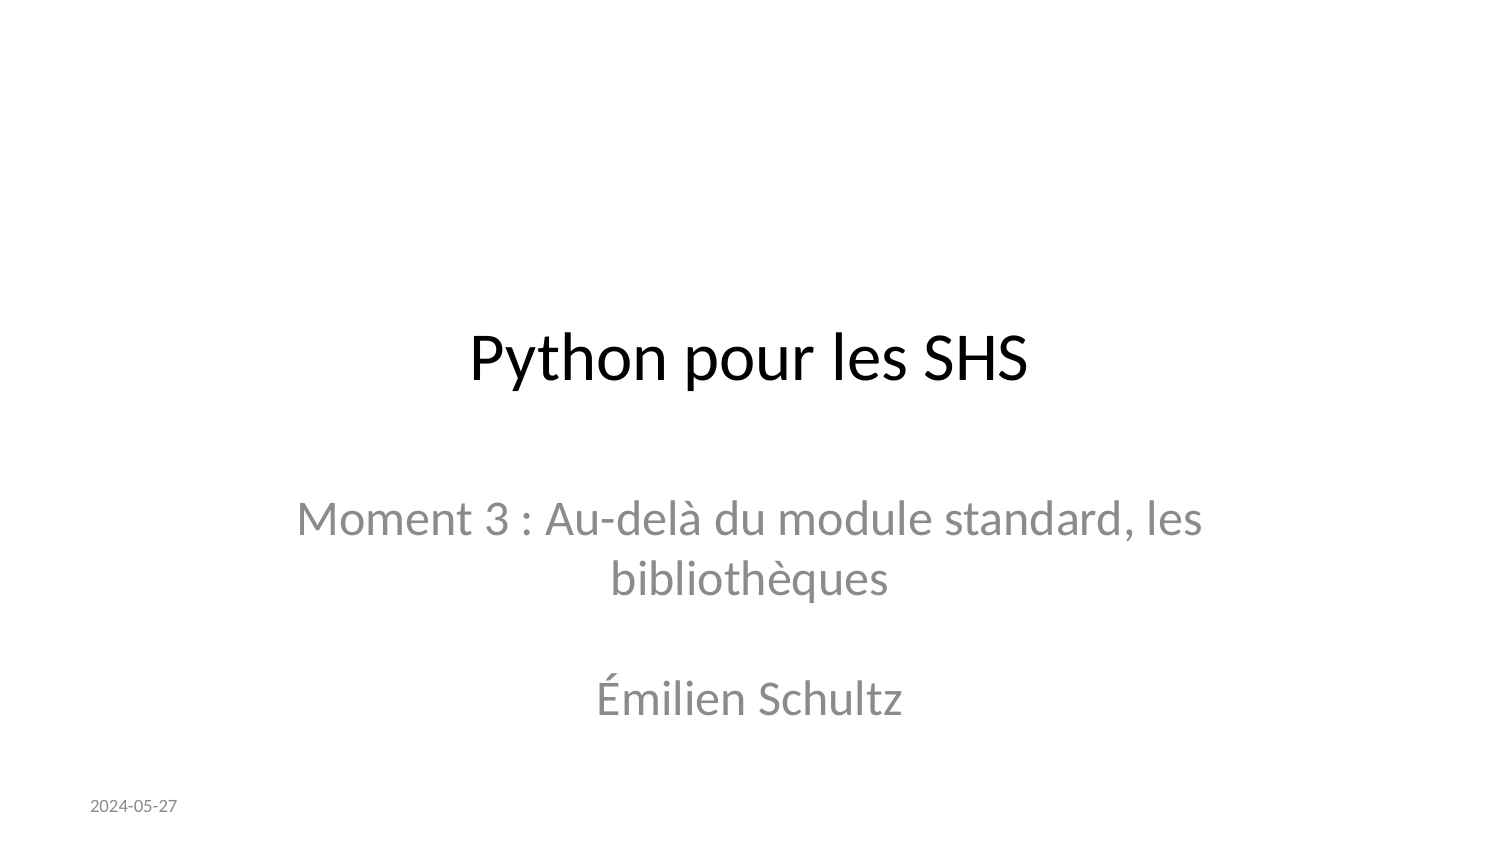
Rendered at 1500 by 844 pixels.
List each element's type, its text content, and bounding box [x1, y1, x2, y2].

subtitle Moment 3 : Au-delà du module standard, les bibliothèques Émilien Schultz [225, 478, 1275, 694]
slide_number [75, 782, 425, 827]
title Python pour les SHS [112, 262, 1388, 443]
